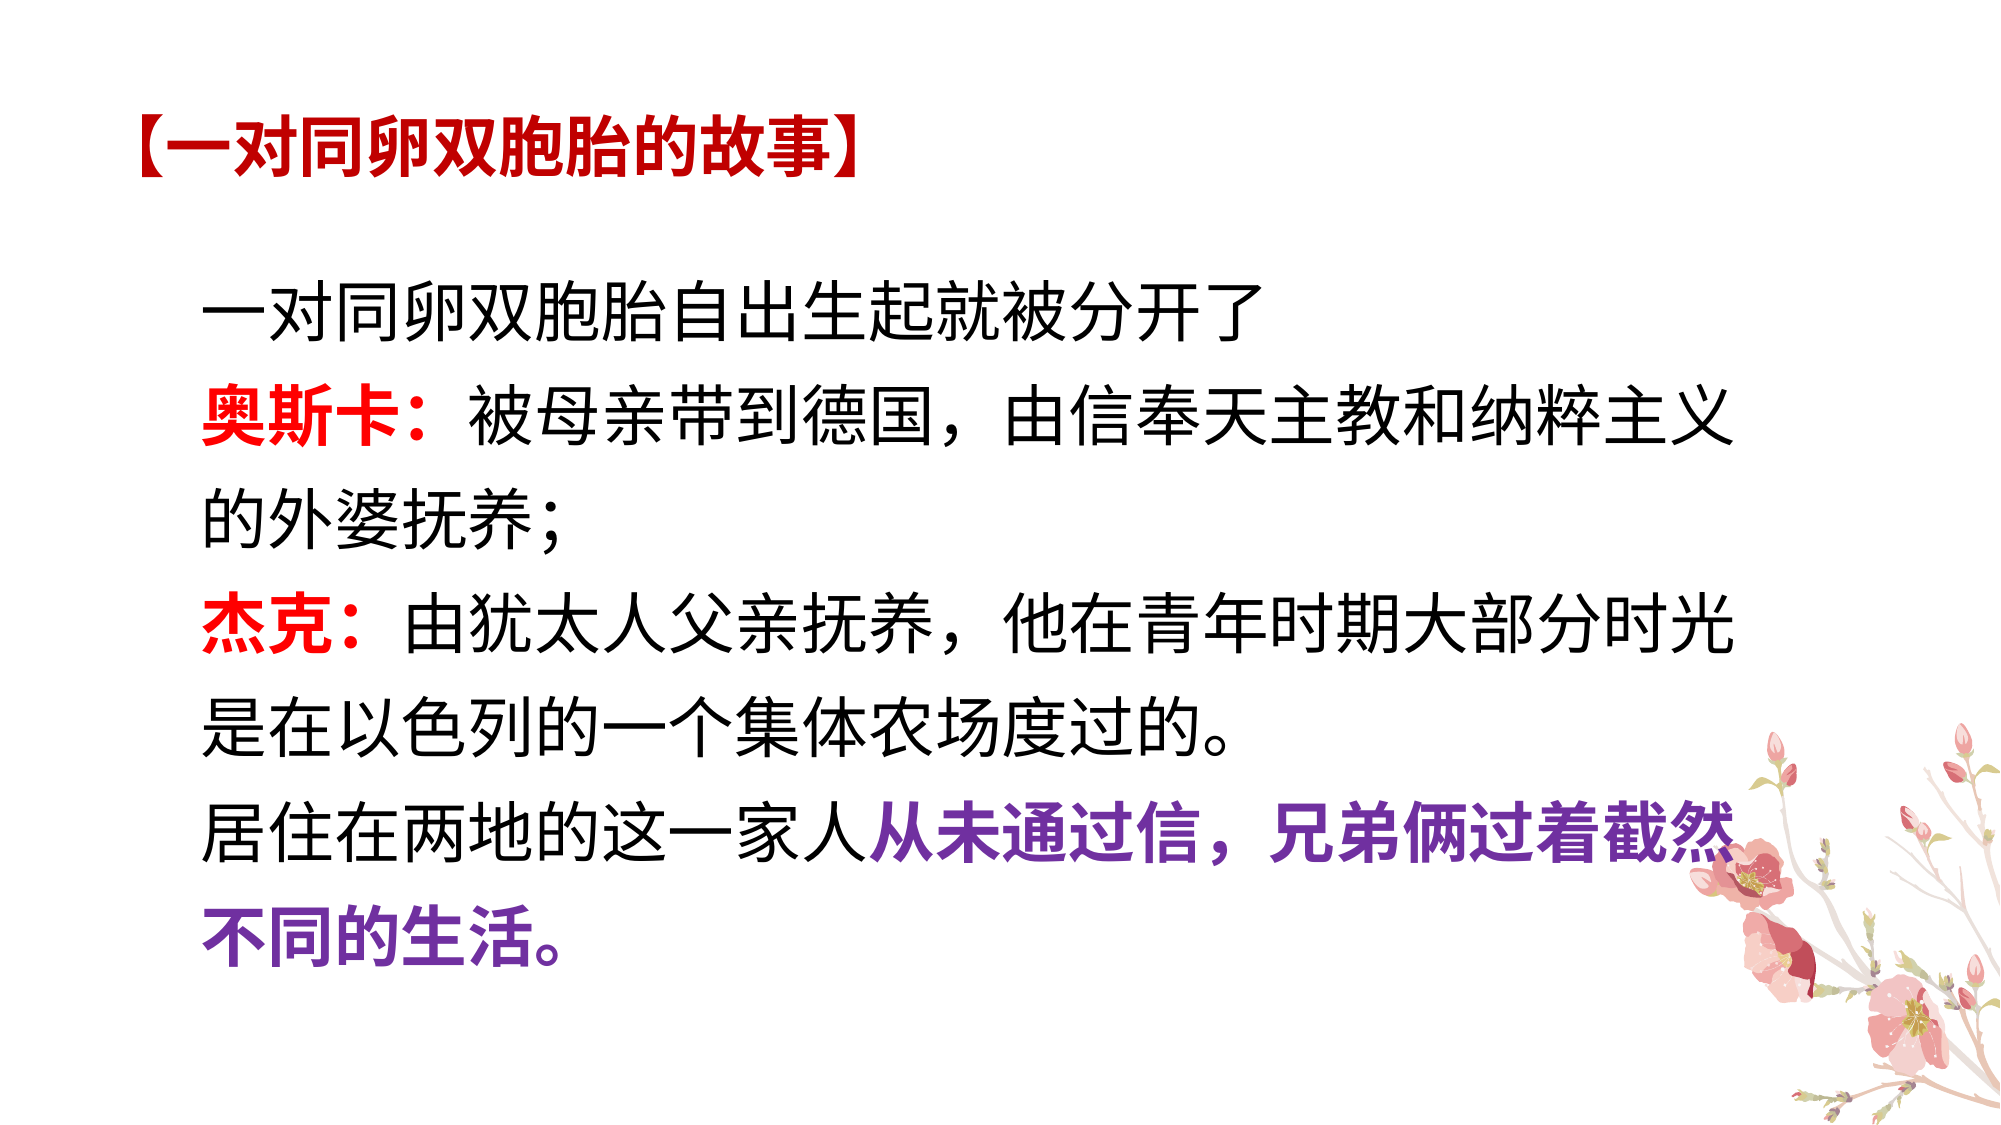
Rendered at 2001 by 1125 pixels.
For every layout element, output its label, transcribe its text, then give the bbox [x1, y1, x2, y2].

picture [1689, 722, 2000, 1125]
text_box 一对同卵双胞胎自出生起就被分开了 奥斯卡：被母亲带到德国，由信奉天主教和纳粹主义的外婆抚养； 杰克：由犹太人父亲抚养，他在青年时期大部分时光是在以色列的一个集体农场度过的。 居住在两地的这一家人从未通过信，兄弟俩过着截然不同的生活。 [186, 238, 1768, 982]
text_box 【一对同卵双胞胎的故事】 [83, 57, 1614, 302]
